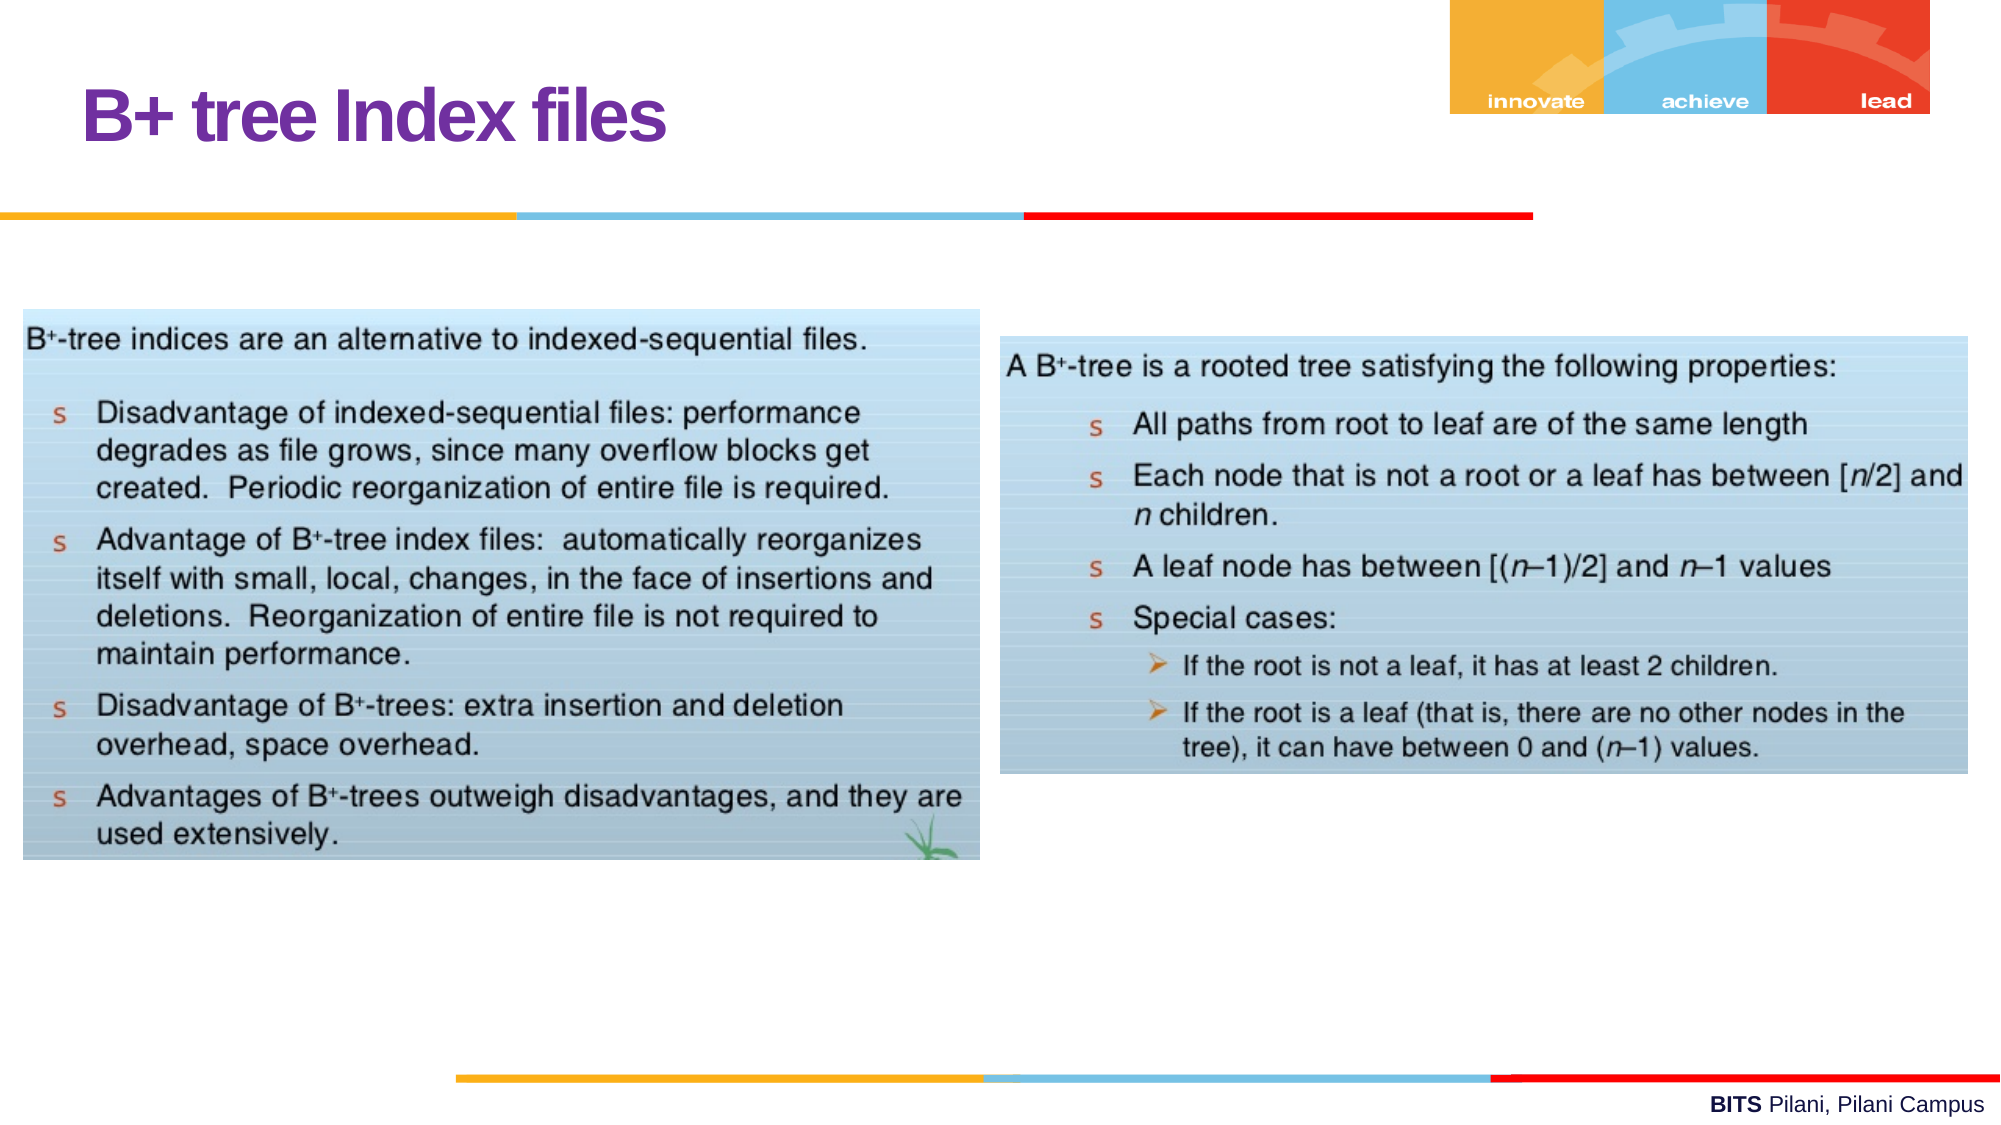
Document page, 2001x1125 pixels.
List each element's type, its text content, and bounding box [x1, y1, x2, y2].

list B+ tree Index files [66, 24, 1450, 213]
picture [1449, 0, 1930, 114]
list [23, 309, 980, 860]
picture [1000, 336, 1968, 774]
